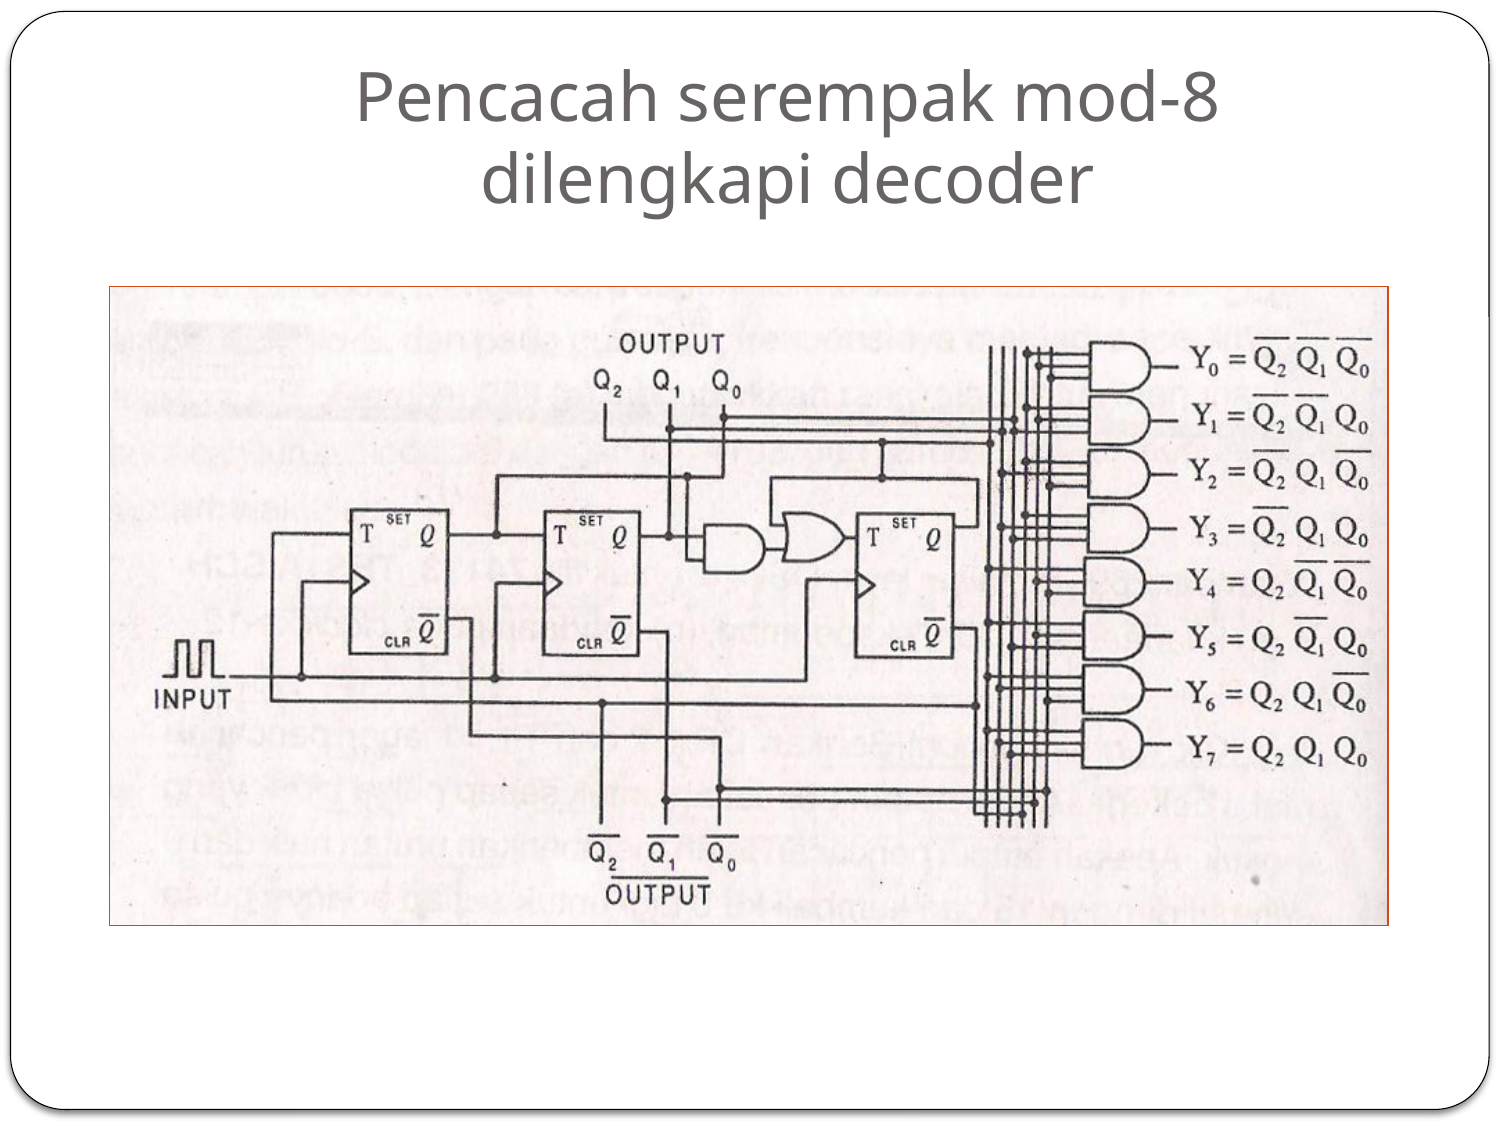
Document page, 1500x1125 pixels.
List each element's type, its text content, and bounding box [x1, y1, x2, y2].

picture [109, 287, 1388, 926]
title Pencacah serempak mod-8 dilengkapi decoder [150, 45, 1425, 233]
